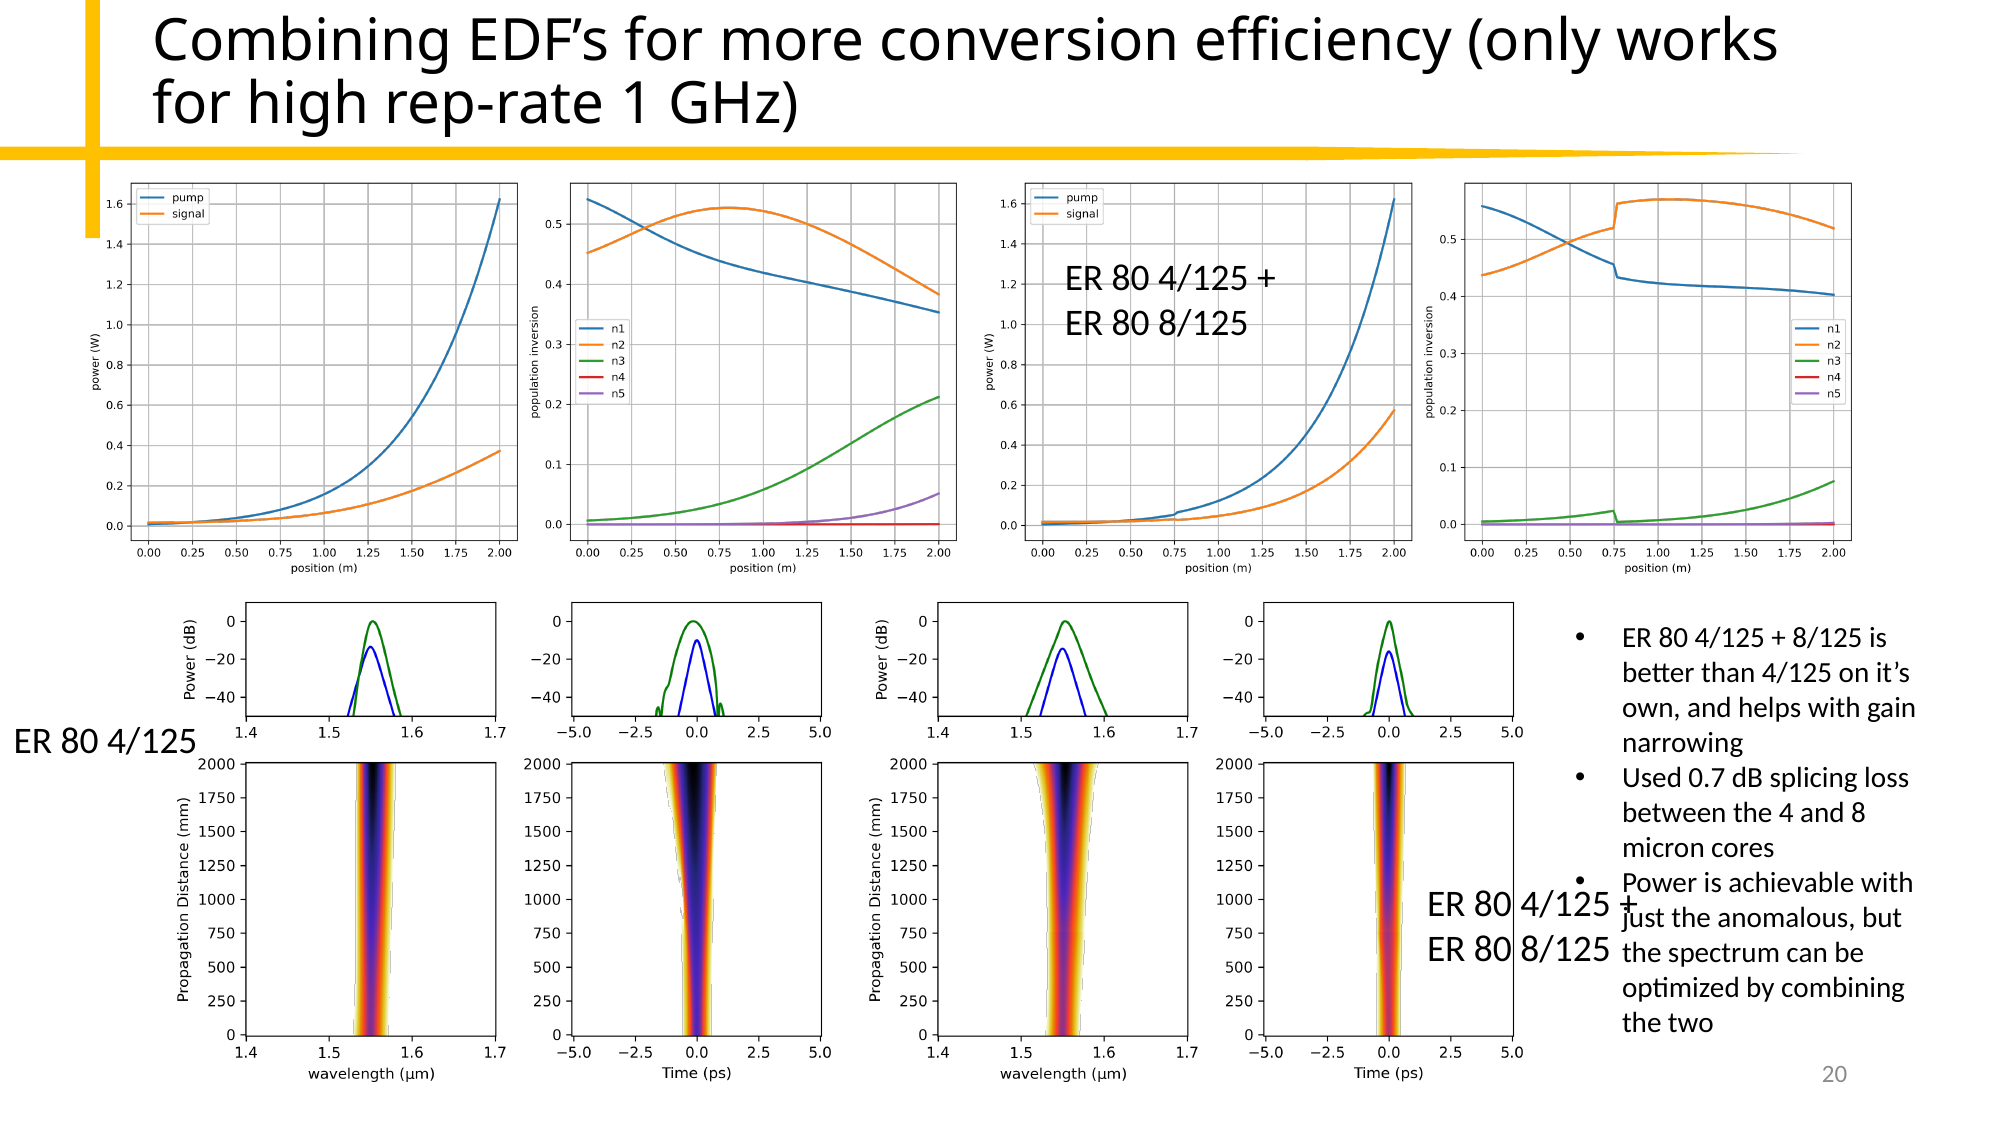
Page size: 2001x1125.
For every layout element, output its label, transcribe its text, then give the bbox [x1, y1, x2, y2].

text_box ER 80 4/125 + ER 80 8/125 [1540, 871, 1664, 977]
slide_number 20 [1540, 1042, 1863, 1103]
text_box ER 80 4/125 + 8/125 is better than 4/125 on it’s own, and helps with gain narrowing Used 0.7 dB splicing loss between the 4 and 8 micron cores Power is achievable with just the anomalous, but the spectrum can be optimized by combining the two [1560, 611, 1957, 1046]
text_box ER 80 4/125 [0, 708, 160, 769]
picture [78, 171, 1863, 1103]
